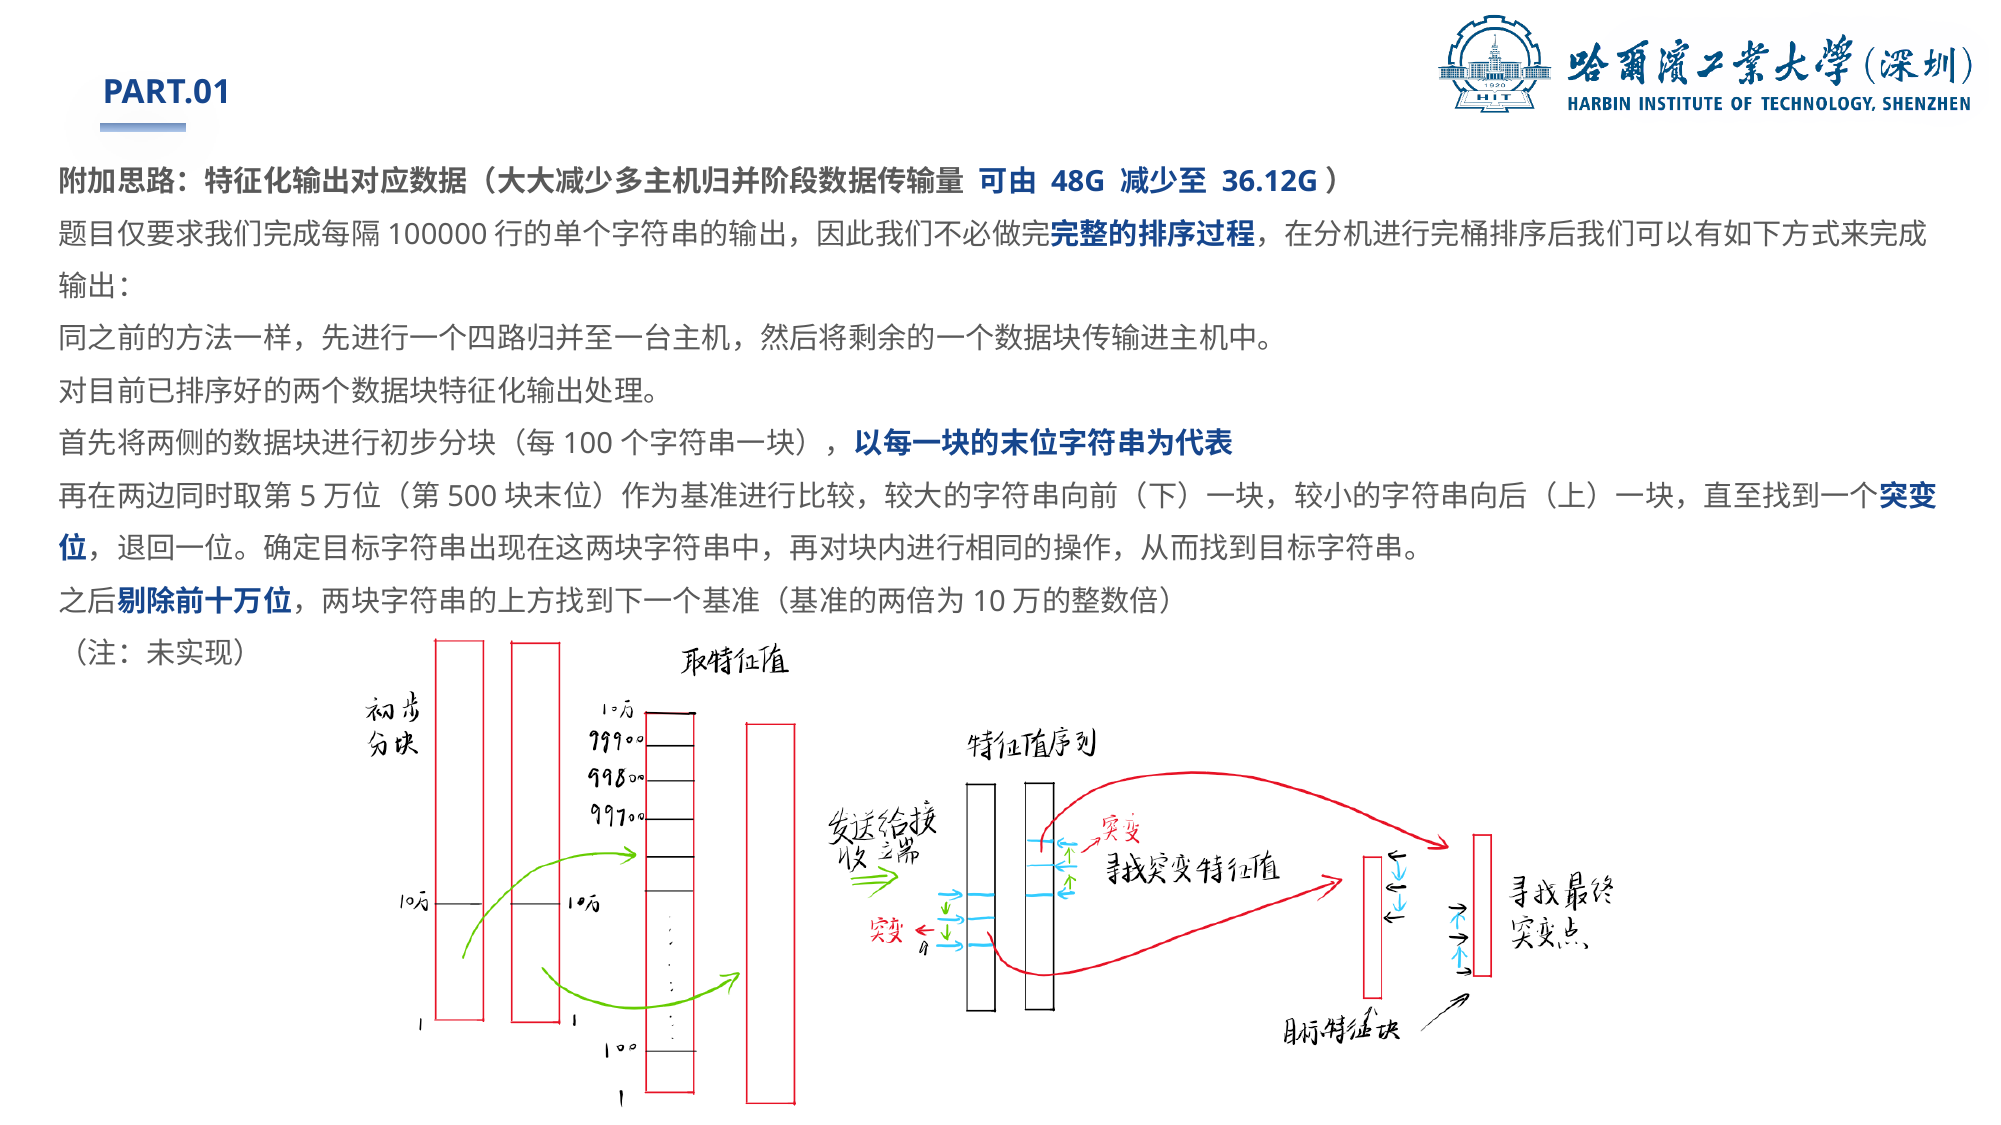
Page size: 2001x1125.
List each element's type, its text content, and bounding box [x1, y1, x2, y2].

text_box [99, 123, 186, 132]
text_box 附加思路：特征化输出对应数据（大大减少多主机归并阶段数据传输量 可由 48G 减少至 36.12G） 题目仅要求我们完成每隔100000行的单个字符串的输出，因此我们不必做完完整的排序过程，在分机进行完桶排序后我们可以有如下方式来完成输出： 同之前的方法一样，先进行一个四路归并至一台主机，然后将剩余的一个数据块传输进主机中。 对目前已排序好的两个数据块特征化输出处理。 首先将两侧的数据块进行初步分块（每100个字符串一块），以每一块的末位字符串为代表 再在两边同时取第5万位（第500块末位）作为基准进行比较，较大的字符串向前（下）一块，较小的字符串向后（上）一块，直至找到一个突变位，退回一位。确定目标字符串出现在这两块字符串中，再对块内进行相同的操作，从而找到目标字符串。 之后剔除前十万位，两块字符串的上方找到下一个基准（基准的两倍为10万的整数倍） （注：未实现） [43, 137, 1957, 769]
picture [350, 634, 1674, 1125]
picture [1420, 0, 1989, 150]
text_box PART.01 [87, 62, 351, 117]
